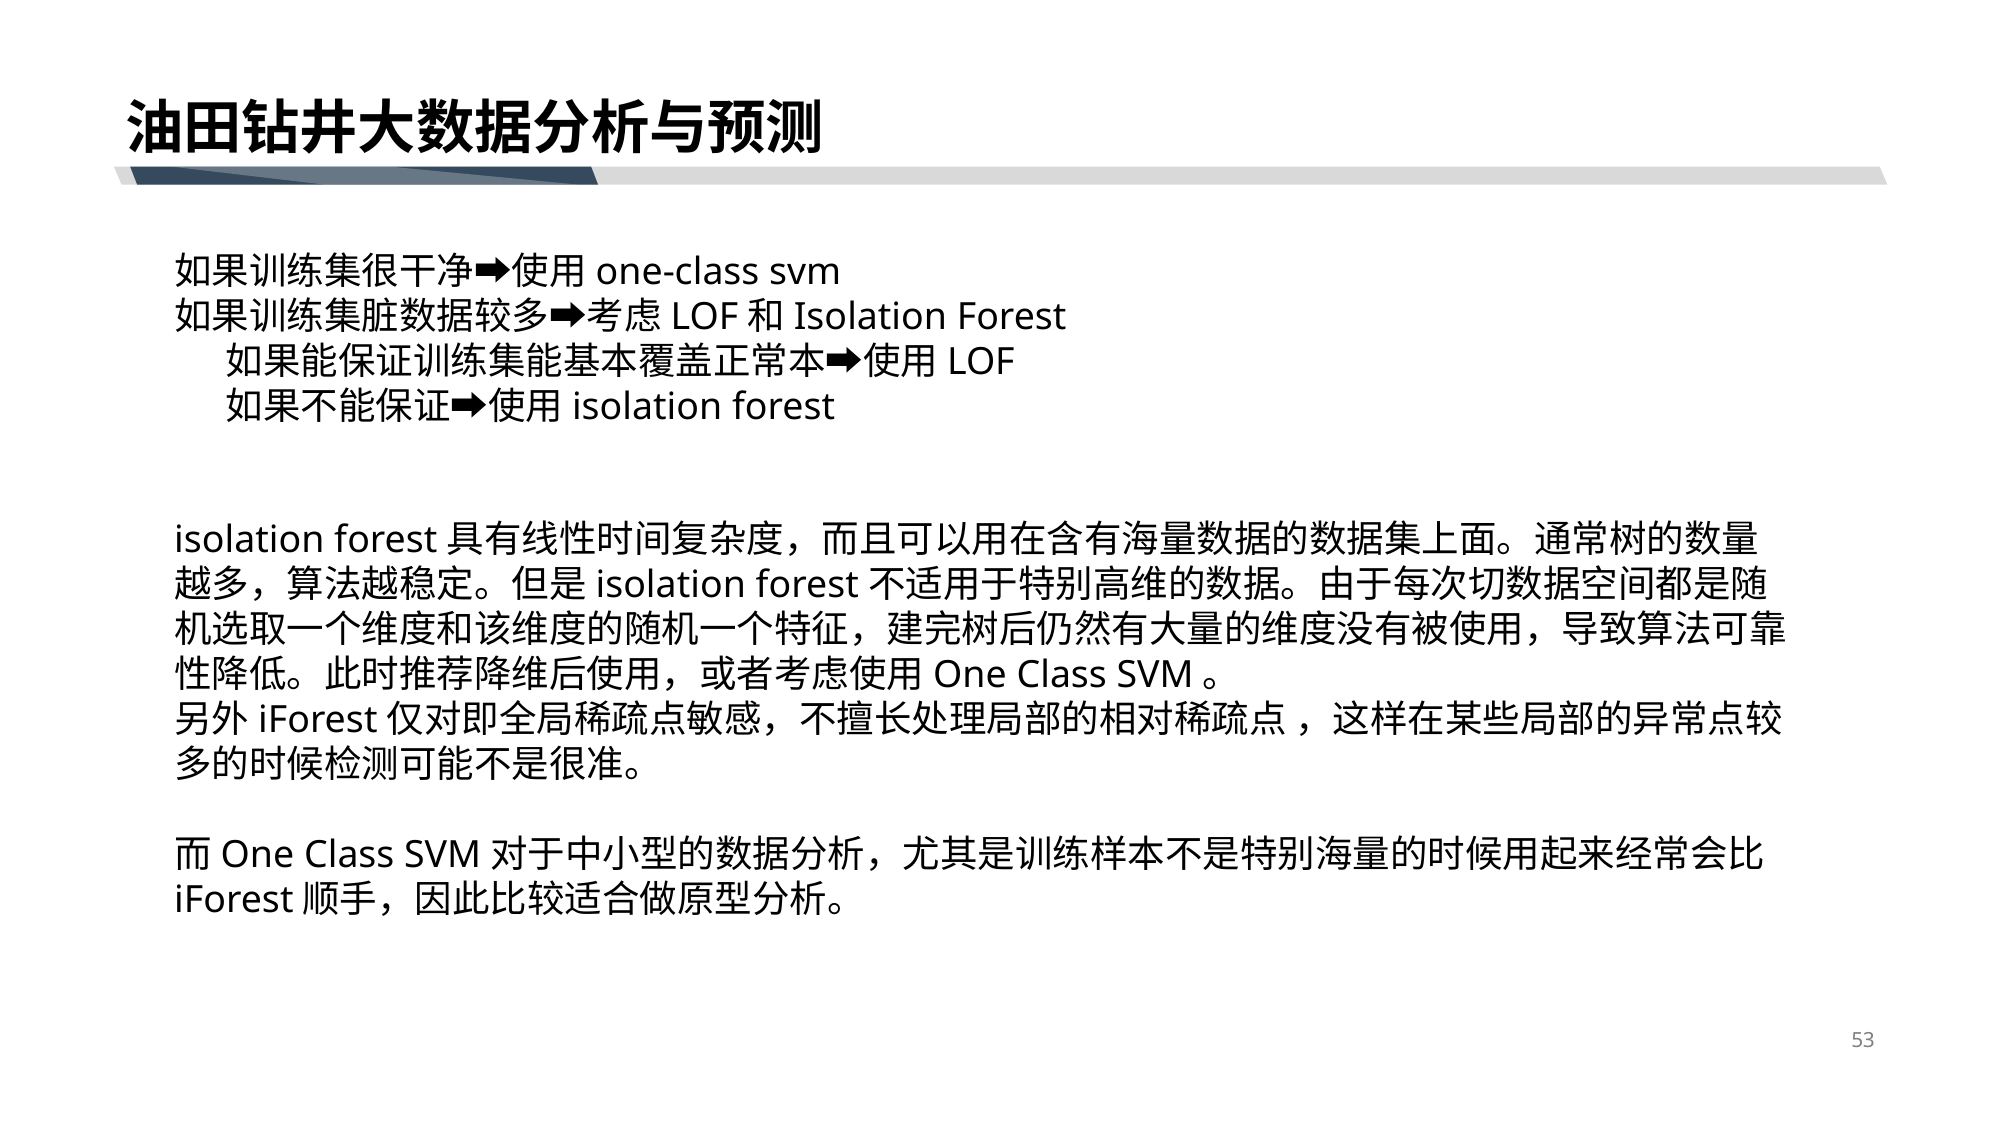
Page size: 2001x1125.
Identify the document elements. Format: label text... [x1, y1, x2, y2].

slide_number 53 [1412, 1023, 1890, 1058]
title 油田钻井大数据分析与预测 [109, 0, 1890, 169]
text_box 如果训练集很干净➡使用one-class svm 如果训练集脏数据较多➡考虑LOF和Isolation Forest 如果能保证训练集能基本覆盖正常本➡使用LOF 如果不能保证➡使用isolation forest [159, 239, 1285, 435]
text_box isolation forest具有线性时间复杂度，而且可以用在含有海量数据的数据集上面。通常树的数量越多，算法越稳定。但是isolation forest不适用于特别高维的数据。由于每次切数据空间都是随机选取一个维度和该维度的随机一个特征，建完树后仍然有大量的维度没有被使用，导致算法可靠性降低。此时推荐降维后使用，或者考虑使用One Class SVM。 另外iForest仅对即全局稀疏点敏感，不擅长处理局部的相对稀疏点 ，这样在某些局部的异常点较多的时候检测可能不是很准。 而One Class SVM对于中小型的数据分析，尤其是训练样本不是特别海量的时候用起来经常会比iForest顺手，因此比较适合做原型分析。 [159, 507, 1804, 928]
